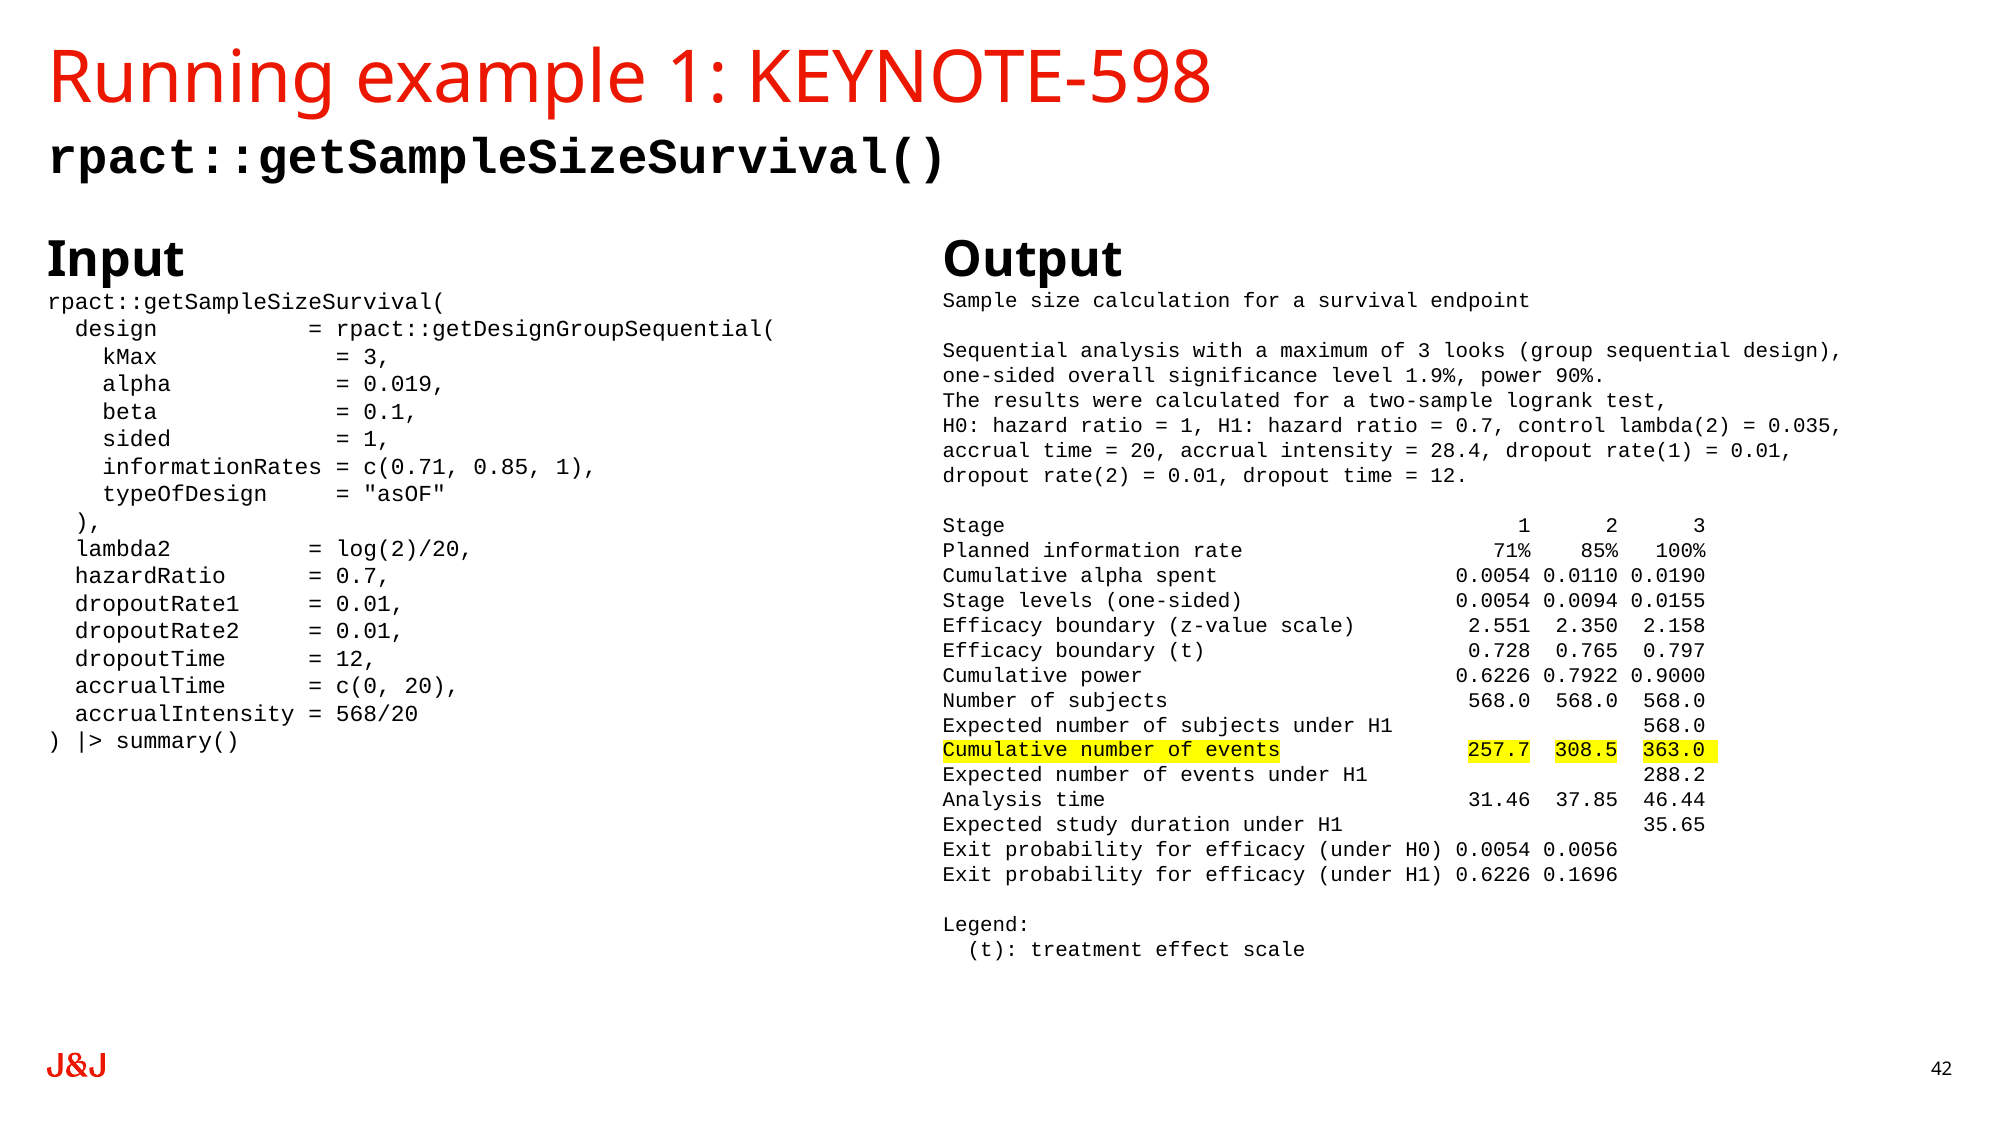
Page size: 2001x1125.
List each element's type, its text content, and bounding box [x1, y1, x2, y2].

text_box Output Sample size calculation for a survival endpoint Sequential analysis with a maximum of 3 looks (group sequential design), one-sided overall significance level 1.9%, power 90%. The results were calculated for a two-sample logrank test, H0: hazard ratio = 1, H1: hazard ratio = 0.7, control lambda(2) = 0.035, accrual time = 20, accrual intensity = 28.4, dropout rate(1) = 0.01, dropout rate(2) = 0.01, dropout time = 12. Stage 1 2 3 Planned information rate 71% 85% 100% Cumulative alpha spent 0.0054 0.0110 0.0190 Stage levels (one-sided) 0.0054 0.0094 0.0155 Efficacy boundary (z-value scale) 2.551 2.350 2.158 Efficacy boundary (t) 0.728 0.765 0.797 Cumulative power 0.6226 0.7922 0.9000 Number of subjects 568.0 568.0 568.0 Expected number of subjects under H1 568.0 Cumulative number of events 257.7 308.5 363.0 Expected number of events under H1 288.2 Analysis time 31.46 37.85 46.44 Expected study duration under H1 35.65 Exit probability for efficacy (under H0) 0.0054 0.0056 Exit probability for efficacy (under H1) 0.6226 0.1696 Legend: (t): treatment effect scale [942, 226, 1946, 962]
subtitle rpact::getSampleSizeSurvival() [47, 117, 1952, 770]
title Running example 1: KEYNOTE-598 [47, 43, 1952, 117]
text_box Input rpact::getSampleSizeSurvival( design = rpact::getDesignGroupSequential( kMax = 3, alpha = 0.019, beta = 0.1, sided = 1, informationRates = c(0.71, 0.85, 1), typeOfDesign = "asOF" ), lambda2 = log(2)/20, hazardRatio = 0.7, dropoutRate1 = 0.01, dropoutRate2 = 0.01, dropoutTime = 12, accrualTime = c(0, 20), accrualIntensity = 568/20 ) |> summary() [47, 226, 859, 754]
slide_number 42 [1899, 1055, 1953, 1081]
